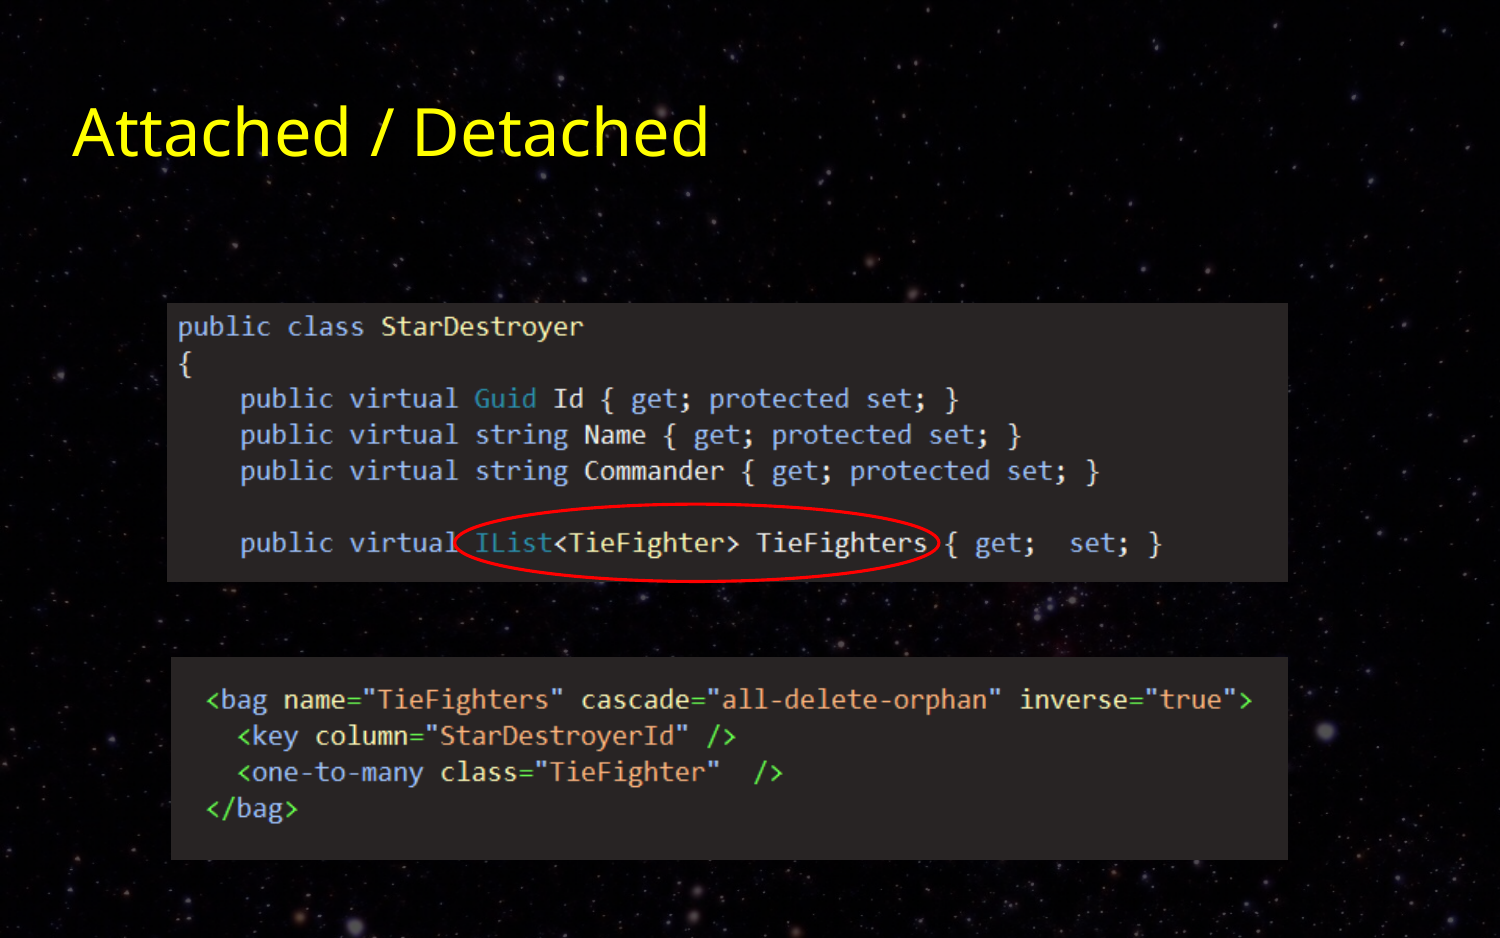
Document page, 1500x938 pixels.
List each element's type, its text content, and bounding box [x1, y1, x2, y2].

picture [0, 0, 1500, 938]
title Attached / Detached [57, 31, 1318, 177]
